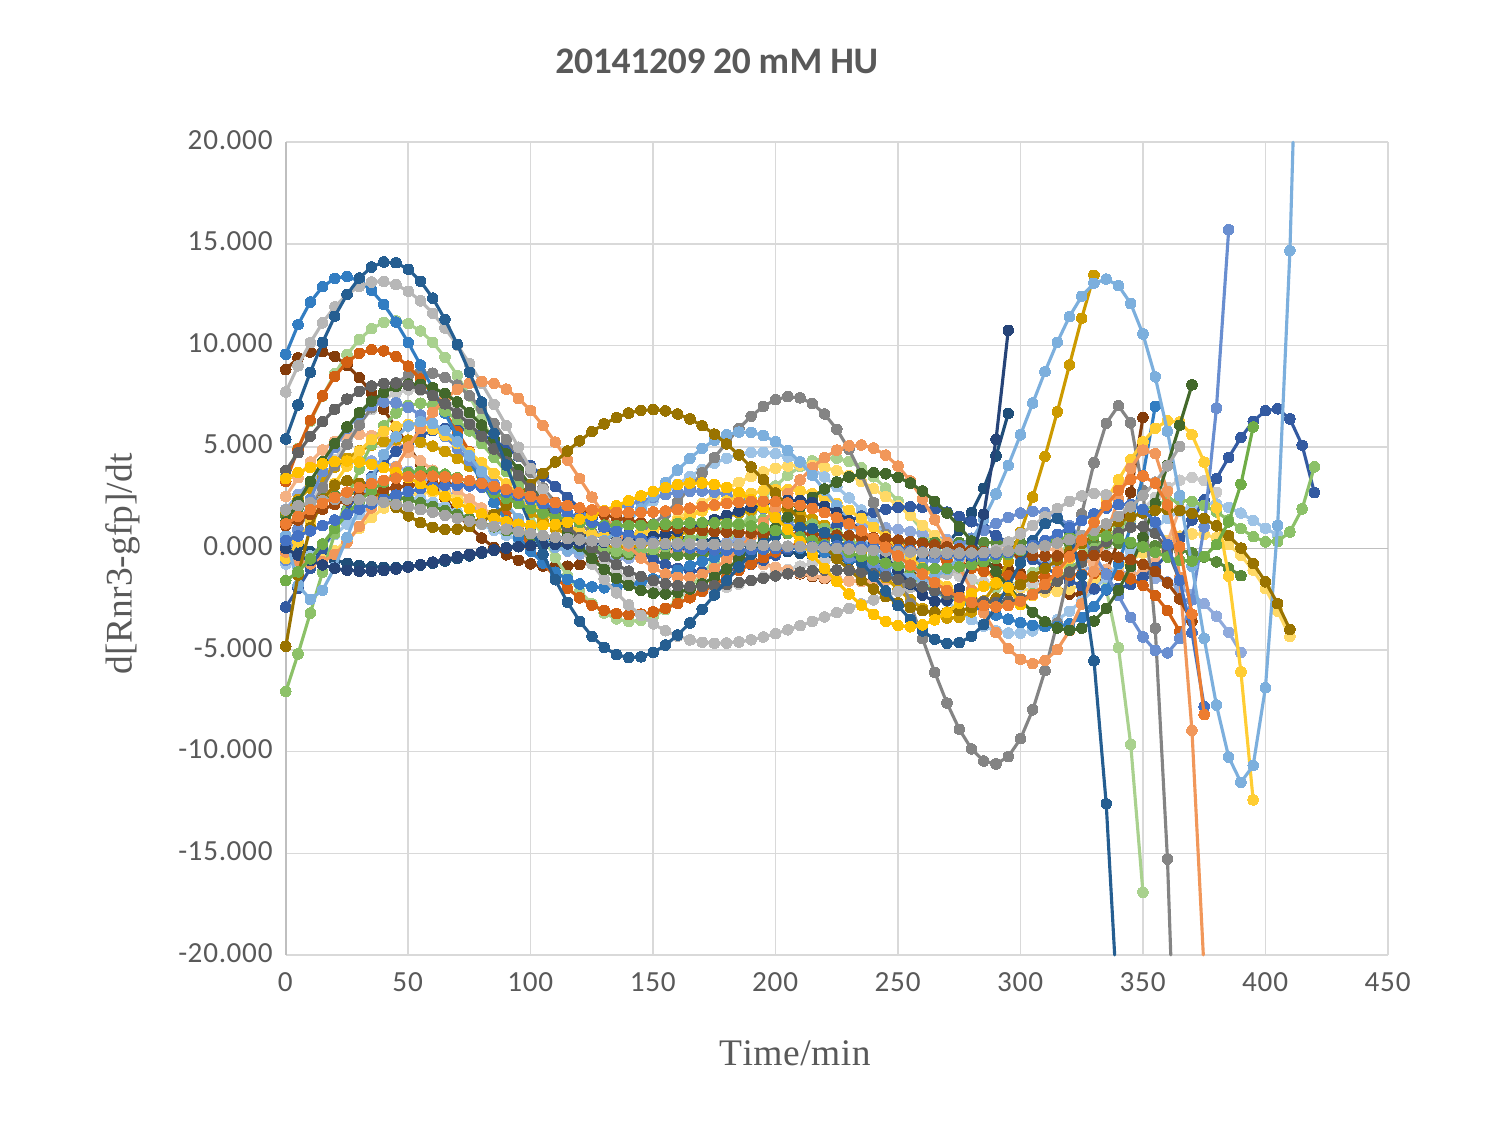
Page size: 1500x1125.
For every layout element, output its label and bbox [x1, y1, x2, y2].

chart [60, 15, 1439, 1110]
